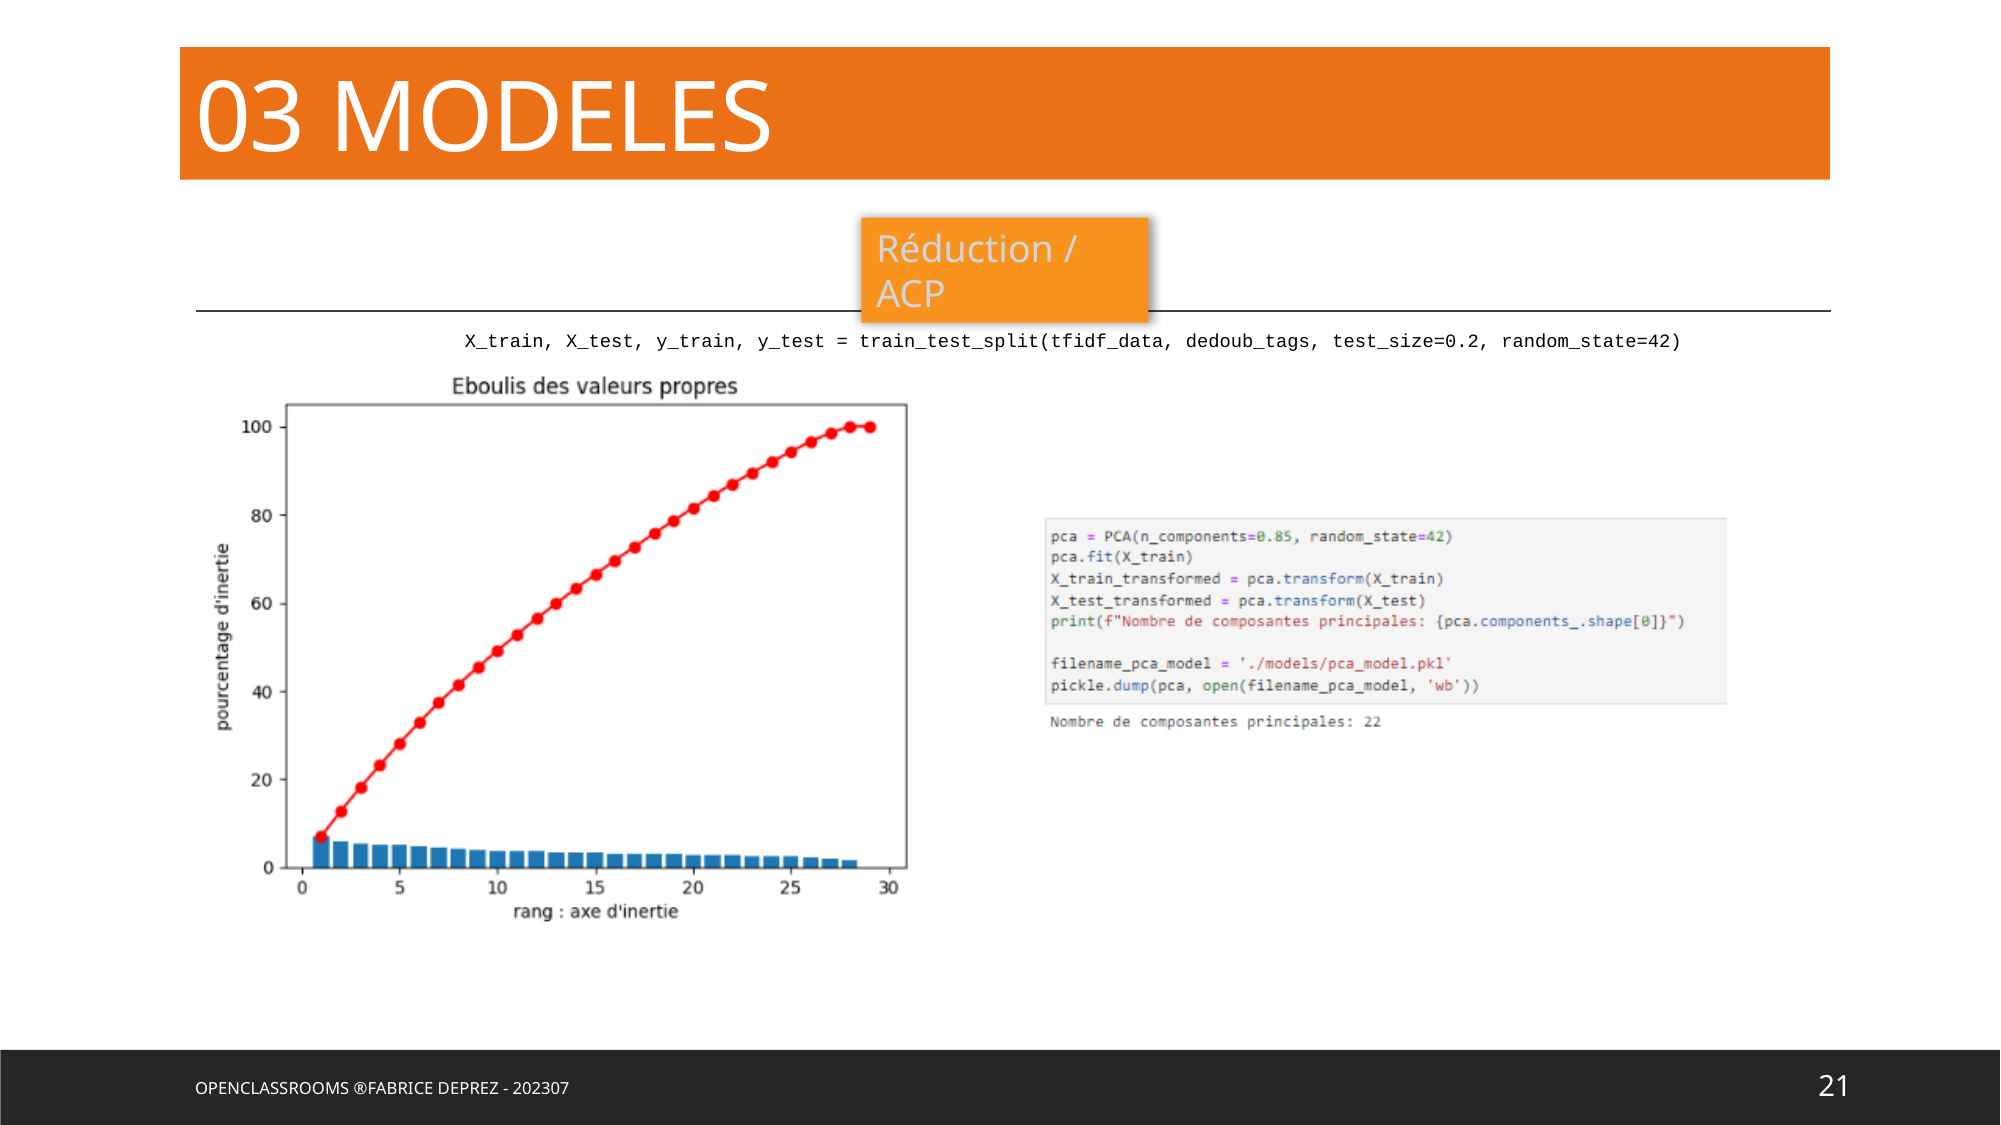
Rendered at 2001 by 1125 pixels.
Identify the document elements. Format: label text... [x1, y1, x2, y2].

slide_number 21 [1803, 1057, 1932, 1118]
text_box Réduction / ACP [861, 217, 1149, 321]
picture [1041, 507, 1728, 753]
title 03 MODELES [180, 47, 1830, 180]
footer openclassrooms ®Fabrice Deprez - 202307 [180, 1057, 1299, 1118]
text_box X_train, X_test, y_train, y_test = train_test_split(tfidf_data, dedoub_tags, test_size=0.2, random_state=42) [450, 321, 1706, 359]
picture [194, 358, 958, 932]
